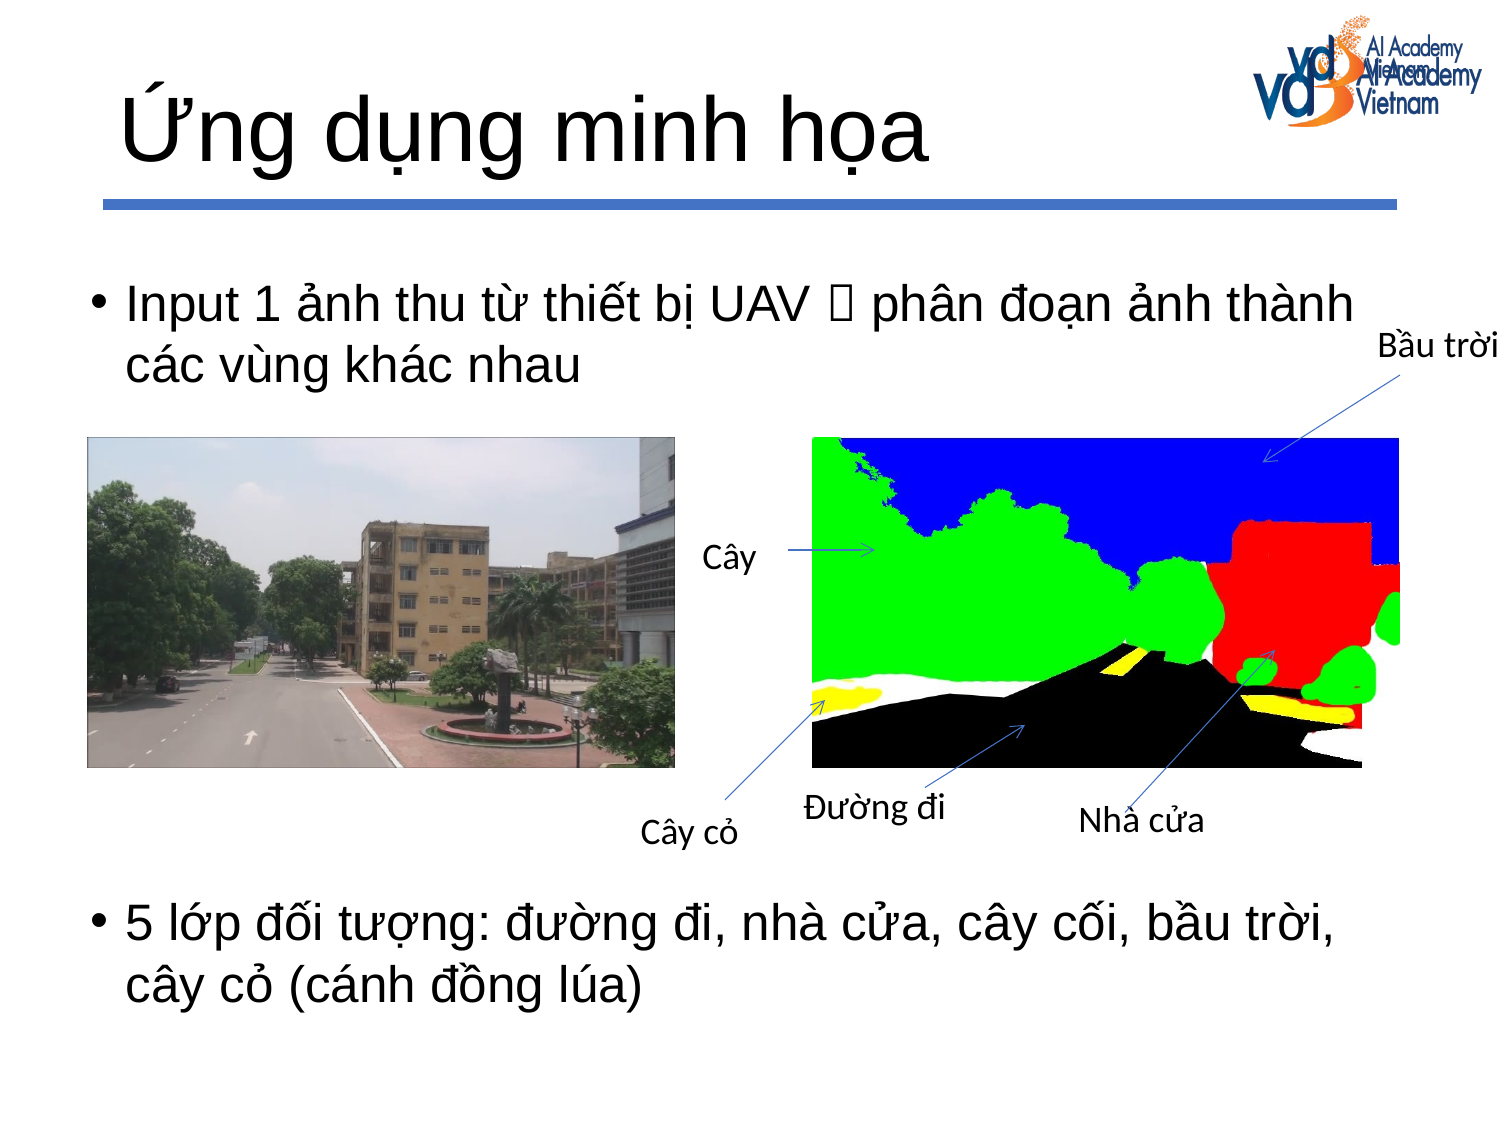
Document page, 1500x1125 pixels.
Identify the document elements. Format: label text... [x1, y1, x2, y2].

picture [812, 437, 1400, 768]
text_box Bầu trời [1362, 312, 1500, 373]
text_box Cây [687, 524, 812, 585]
text_box Nhà cửa [1063, 787, 1220, 848]
list Input 1 ảnh thu từ thiết bị UAV  phân đoạn ảnh thành các vùng khác nhau 5 lớp đối tượng: đường đi, nhà cửa, cây cối, bầu trời, cây cỏ (cánh đồng lúa) [75, 262, 1425, 1025]
picture [87, 437, 675, 768]
title Ứng dụng minh họa [103, 59, 1397, 204]
picture [1253, 15, 1482, 127]
text_box Cây cỏ [625, 799, 754, 860]
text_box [1262, 374, 1400, 463]
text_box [1124, 649, 1275, 813]
text_box Đường đi [788, 774, 962, 835]
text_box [724, 699, 825, 800]
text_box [924, 724, 1025, 788]
